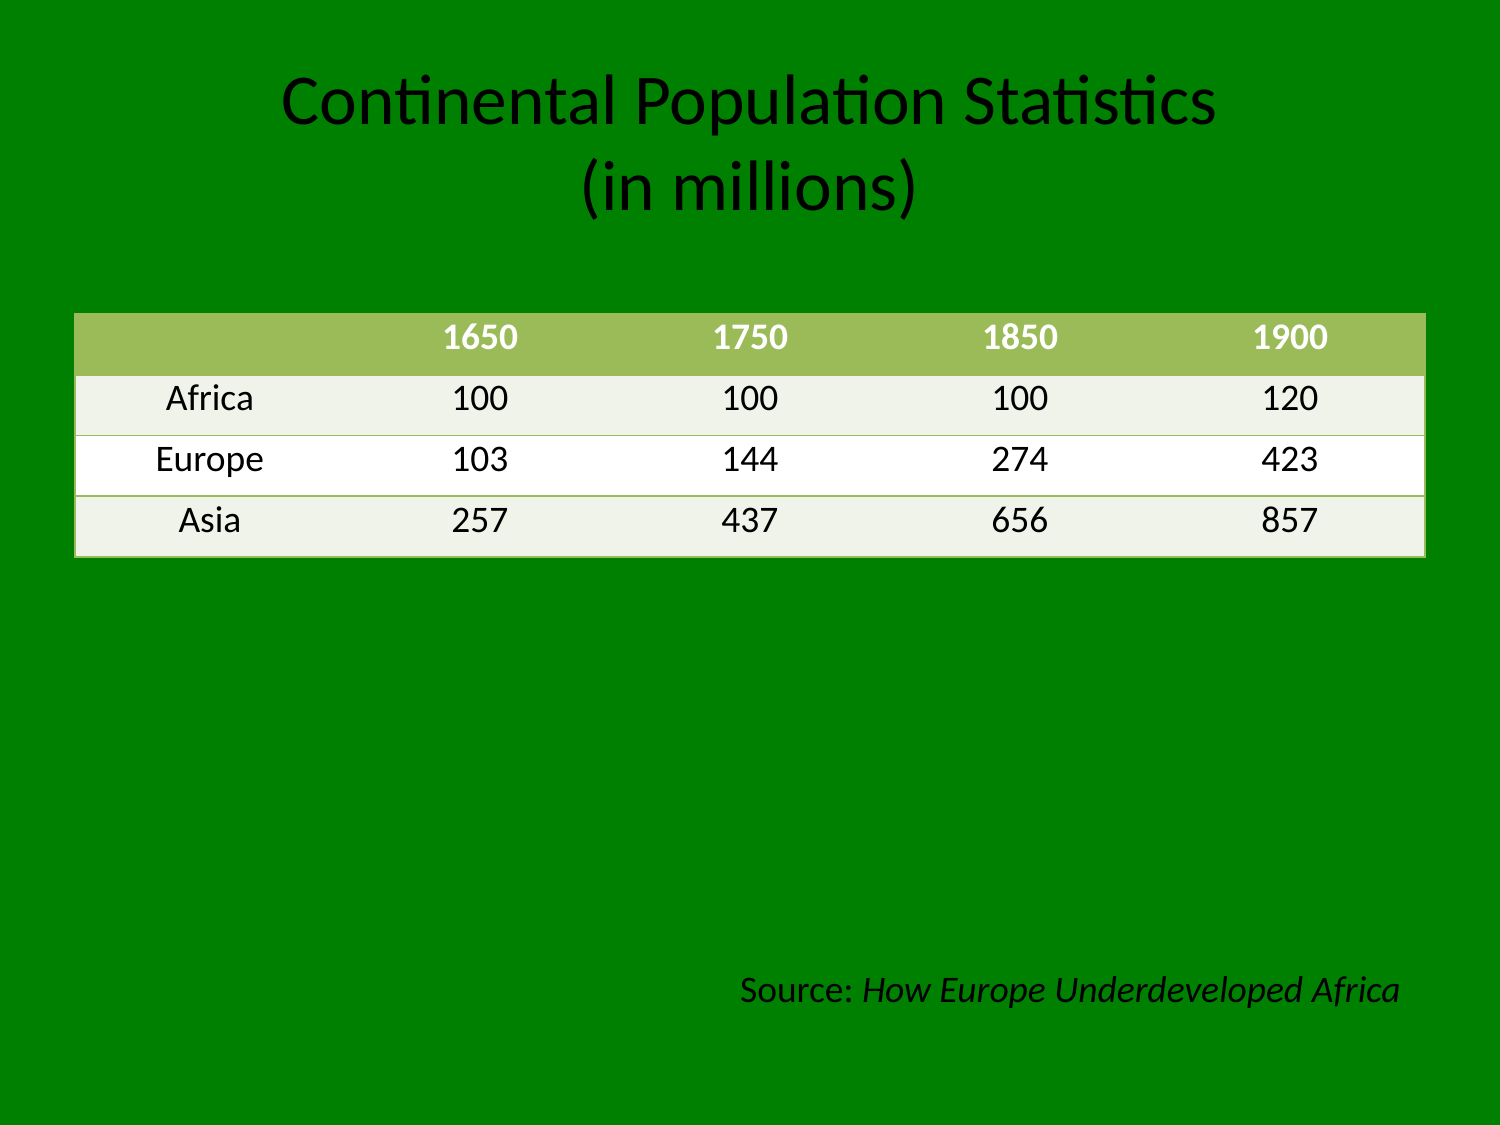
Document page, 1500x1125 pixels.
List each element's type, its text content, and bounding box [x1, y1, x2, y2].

table_cell 103 [345, 436, 615, 495]
table_cell 857 [1155, 497, 1424, 556]
table_header [76, 315, 345, 374]
table_cell Europe [76, 436, 345, 495]
table_header 1900 [1155, 315, 1424, 374]
table_header 1750 [615, 315, 885, 374]
table_cell 257 [345, 497, 615, 556]
table_cell Africa [76, 376, 345, 435]
table_cell 120 [1155, 376, 1424, 435]
table_cell 100 [885, 376, 1155, 435]
table_cell 144 [615, 436, 885, 495]
table_cell 100 [345, 376, 615, 435]
table_cell 274 [885, 436, 1155, 495]
table_cell Asia [76, 497, 345, 556]
table_cell 656 [885, 497, 1155, 556]
table_header 1650 [345, 315, 615, 374]
text_box Source: How Europe Underdeveloped Africa [725, 957, 1417, 1018]
table_cell 100 [615, 376, 885, 435]
table_header 1850 [885, 315, 1155, 374]
table_cell 437 [615, 497, 885, 556]
table_cell 423 [1155, 436, 1424, 495]
title Continental Population Statistics (in millions) [75, 45, 1425, 233]
